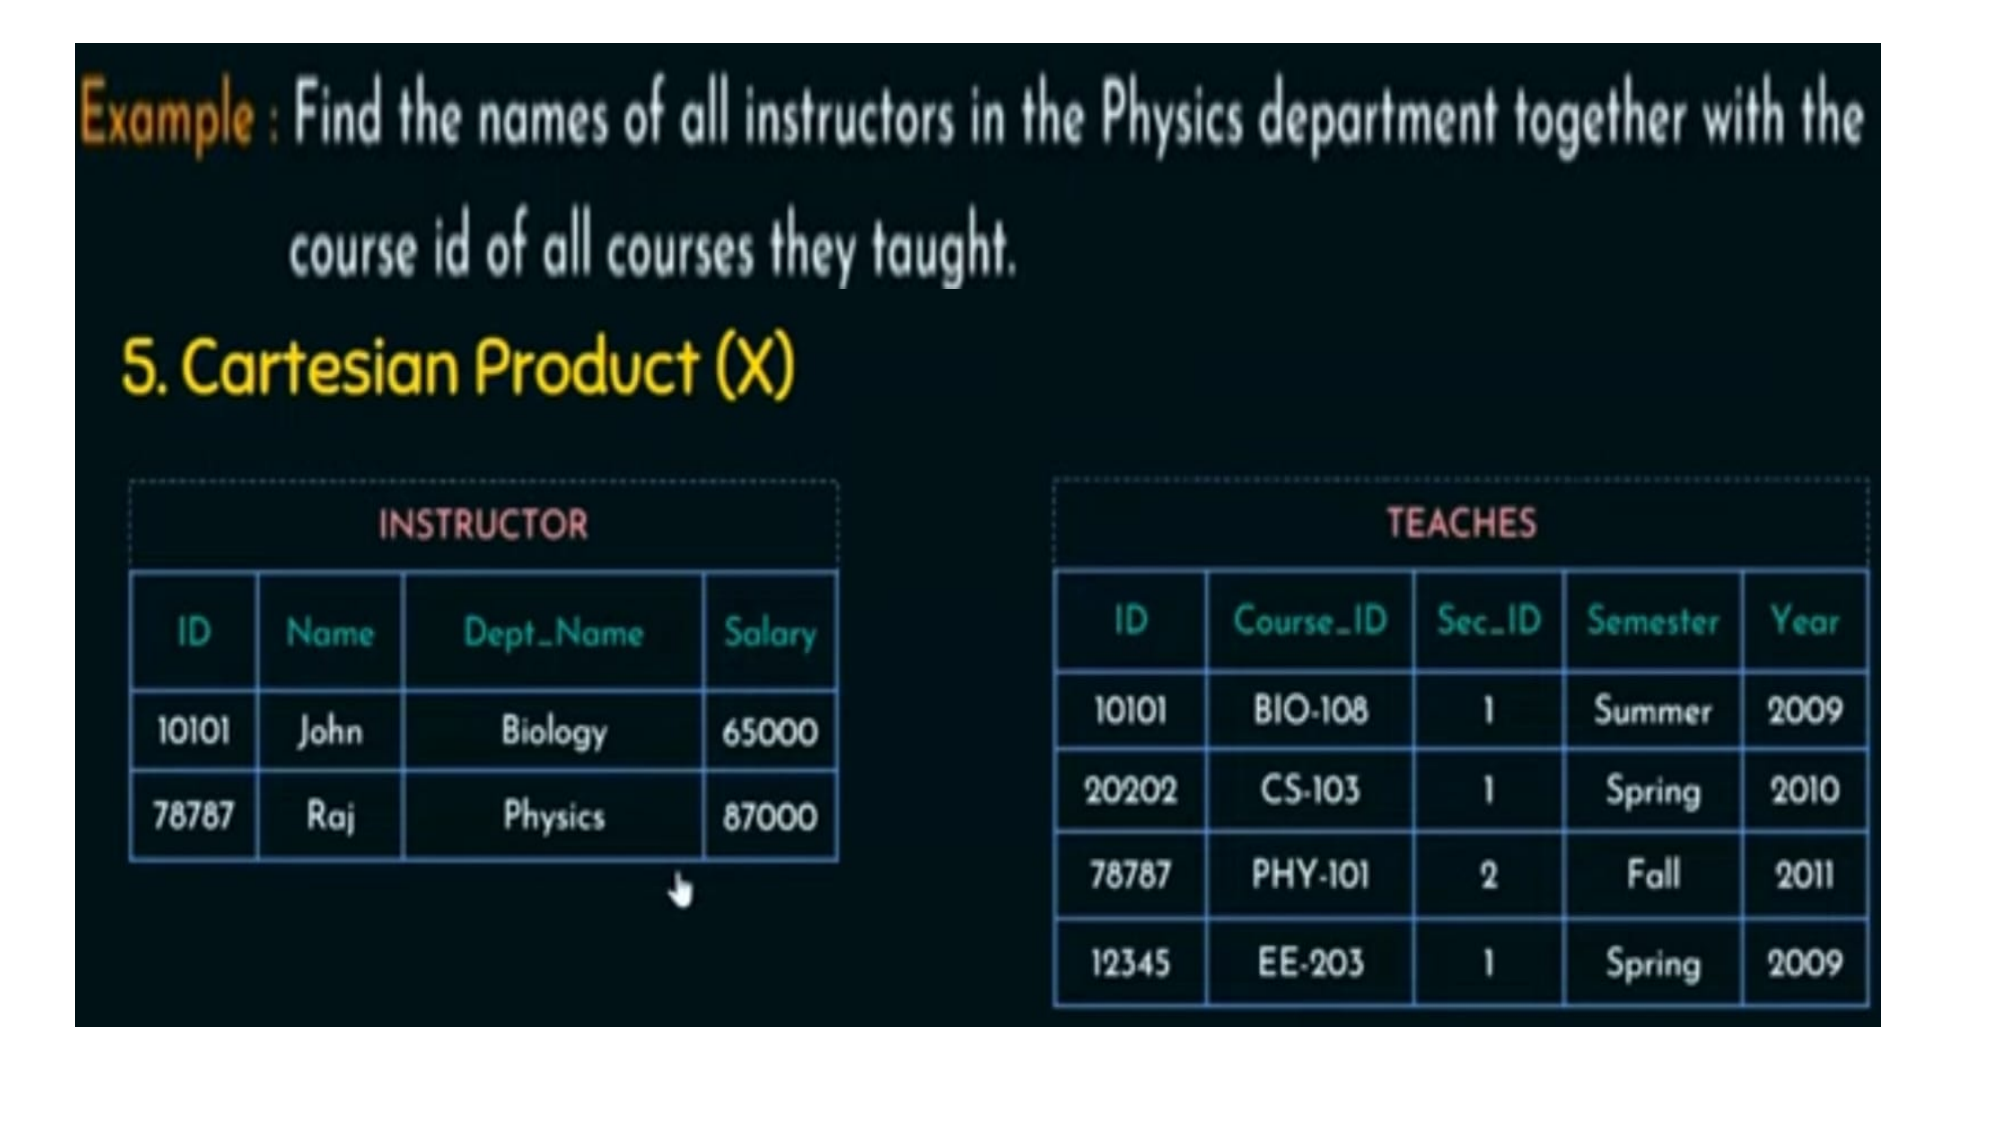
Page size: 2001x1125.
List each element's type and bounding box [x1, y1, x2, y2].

list [74, 43, 1881, 289]
picture [74, 289, 1881, 1028]
